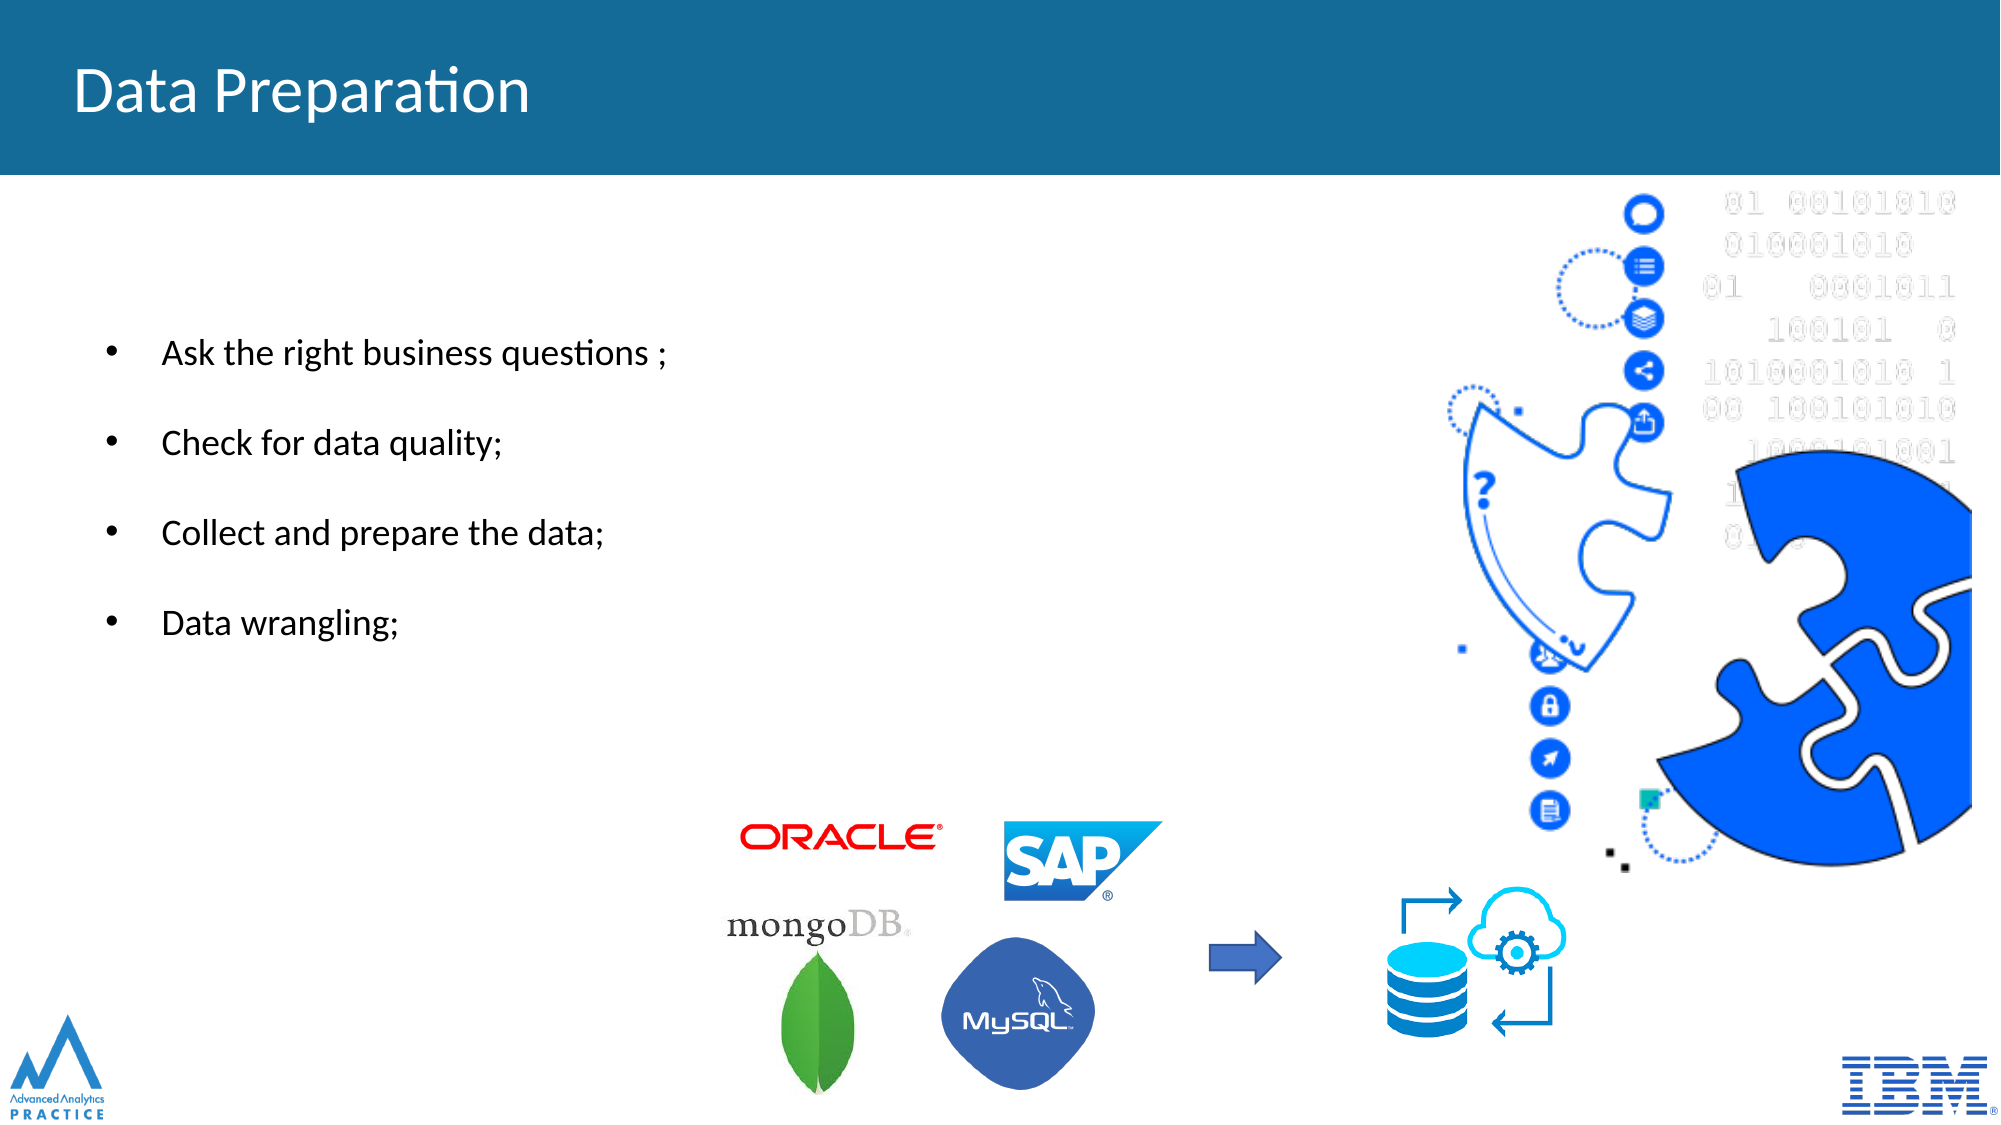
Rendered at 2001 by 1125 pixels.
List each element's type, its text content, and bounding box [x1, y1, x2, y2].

picture [4, 1012, 113, 1125]
picture [721, 902, 914, 1095]
picture [937, 932, 1100, 1094]
text_box [0, 0, 2000, 175]
text_box [1208, 929, 1283, 986]
text_box Data Preparation [58, 38, 688, 179]
picture [1837, 1043, 2000, 1125]
picture [738, 780, 945, 890]
picture [1382, 190, 1972, 1056]
picture [1002, 819, 1165, 903]
text_box Ask the right business questions ; Check for data quality; Collect and prepare the data; Data wrangling; [90, 320, 1210, 786]
